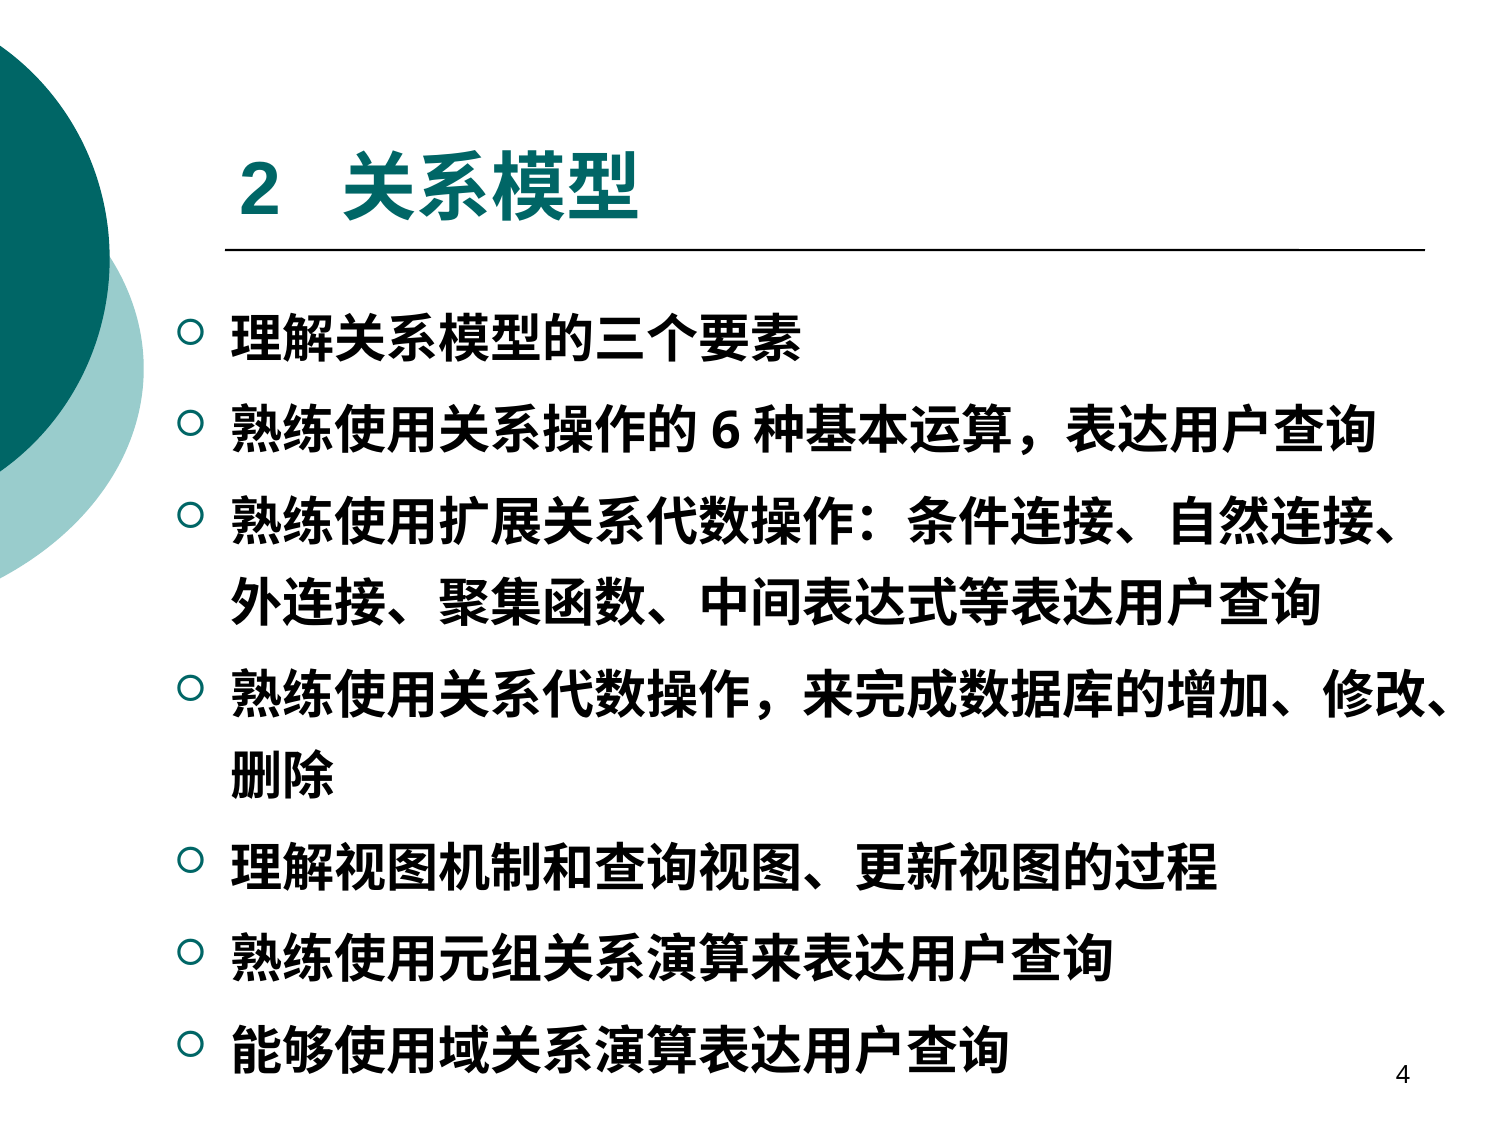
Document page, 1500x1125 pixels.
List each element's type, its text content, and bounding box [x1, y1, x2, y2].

list 理解关系模型的三个要素 熟练使用关系操作的6种基本运算，表达用户查询 熟练使用扩展关系代数操作：条件连接、自然连接、外连接、聚集函数、中间表达式等表达用户查询 熟练使用关系代数操作，来完成数据库的增加、修改、删除 理解视图机制和查询视图、更新视图的过程 熟练使用元组关系演算来表达用户查询 能够使用域关系演算表达用户查询 [159, 278, 1471, 1125]
title 2 关系模型 [224, 49, 1425, 237]
